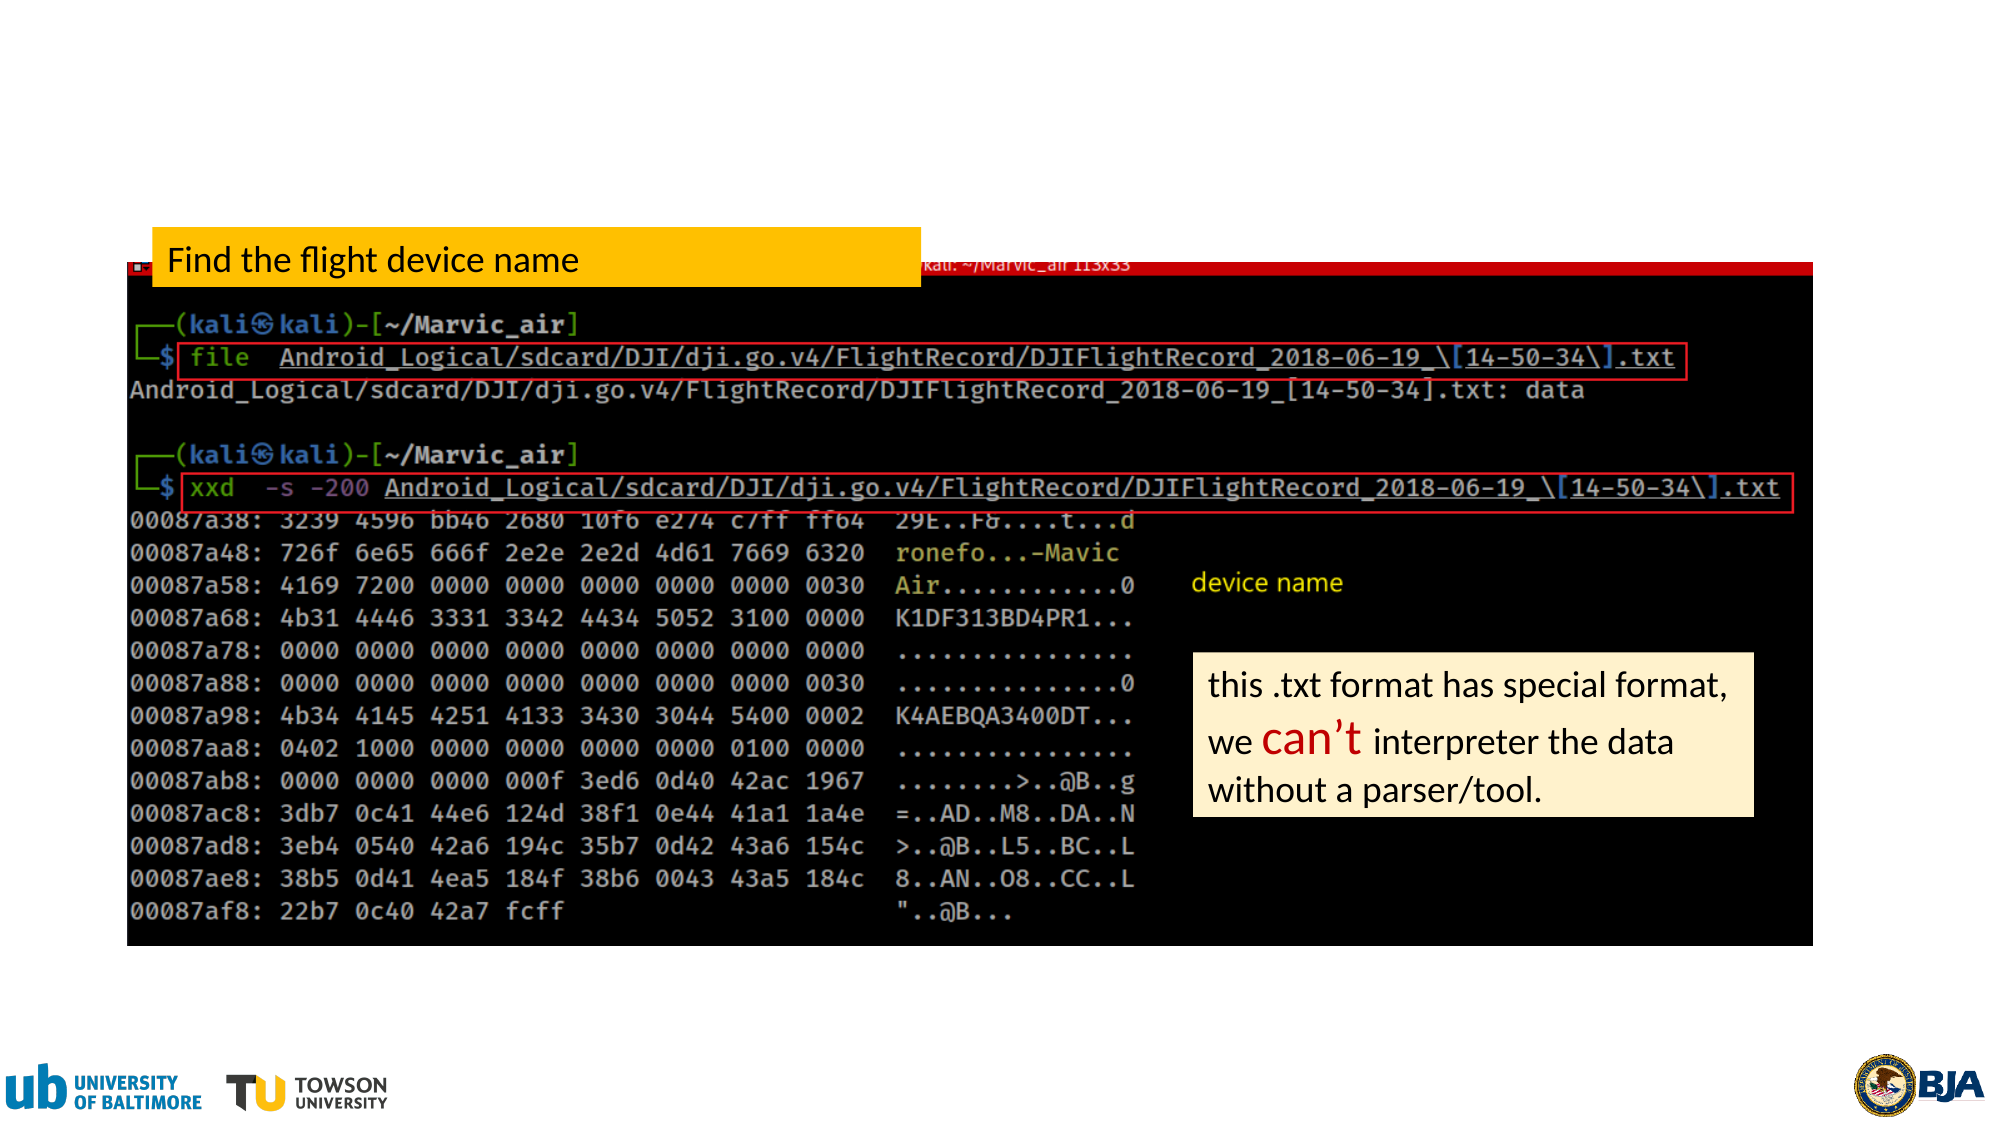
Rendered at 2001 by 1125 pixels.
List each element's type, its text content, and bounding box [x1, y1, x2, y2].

picture [127, 262, 1813, 946]
picture [0, 1031, 407, 1125]
picture [1854, 1054, 1986, 1117]
text_box Find the flight device name [152, 227, 922, 262]
